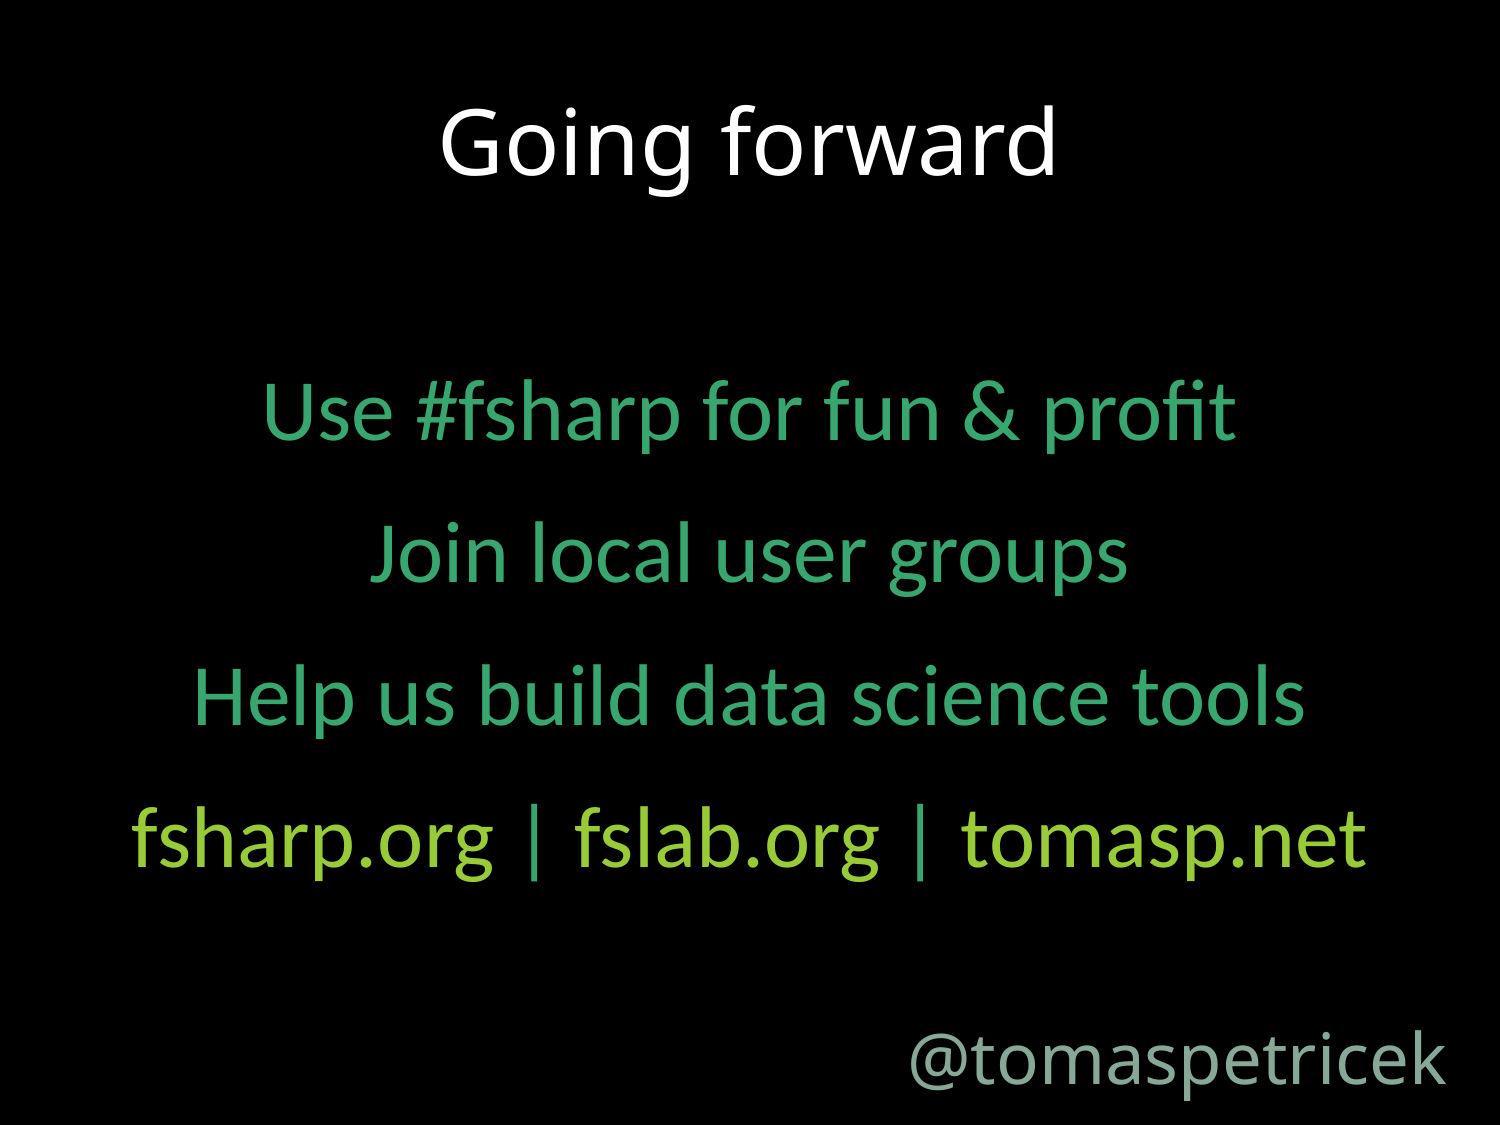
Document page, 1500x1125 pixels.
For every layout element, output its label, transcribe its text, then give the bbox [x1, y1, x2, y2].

list Use #fsharp for fun & profit Join local user groups Help us build data science tools fsharp.org | fslab.org | tomasp.net [75, 345, 1425, 987]
text_box @tomaspetricek [37, 987, 1463, 1125]
title Going forward [75, 45, 1425, 233]
